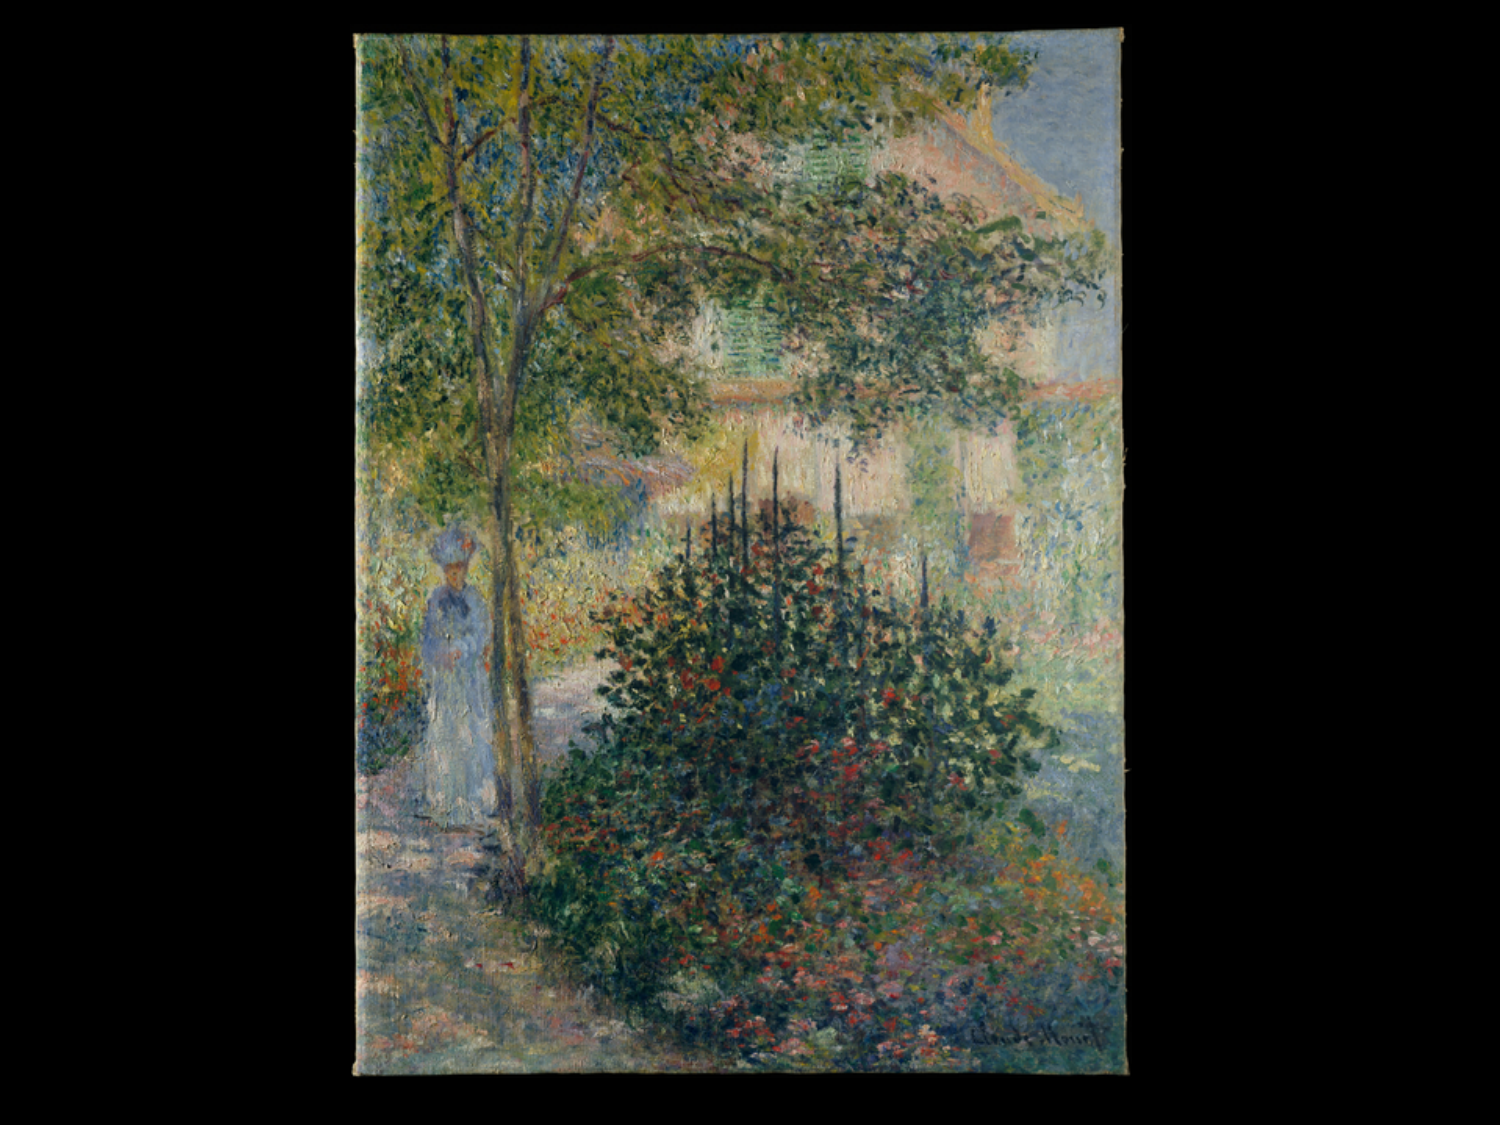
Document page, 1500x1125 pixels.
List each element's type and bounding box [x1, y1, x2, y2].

picture [349, 24, 1132, 1079]
